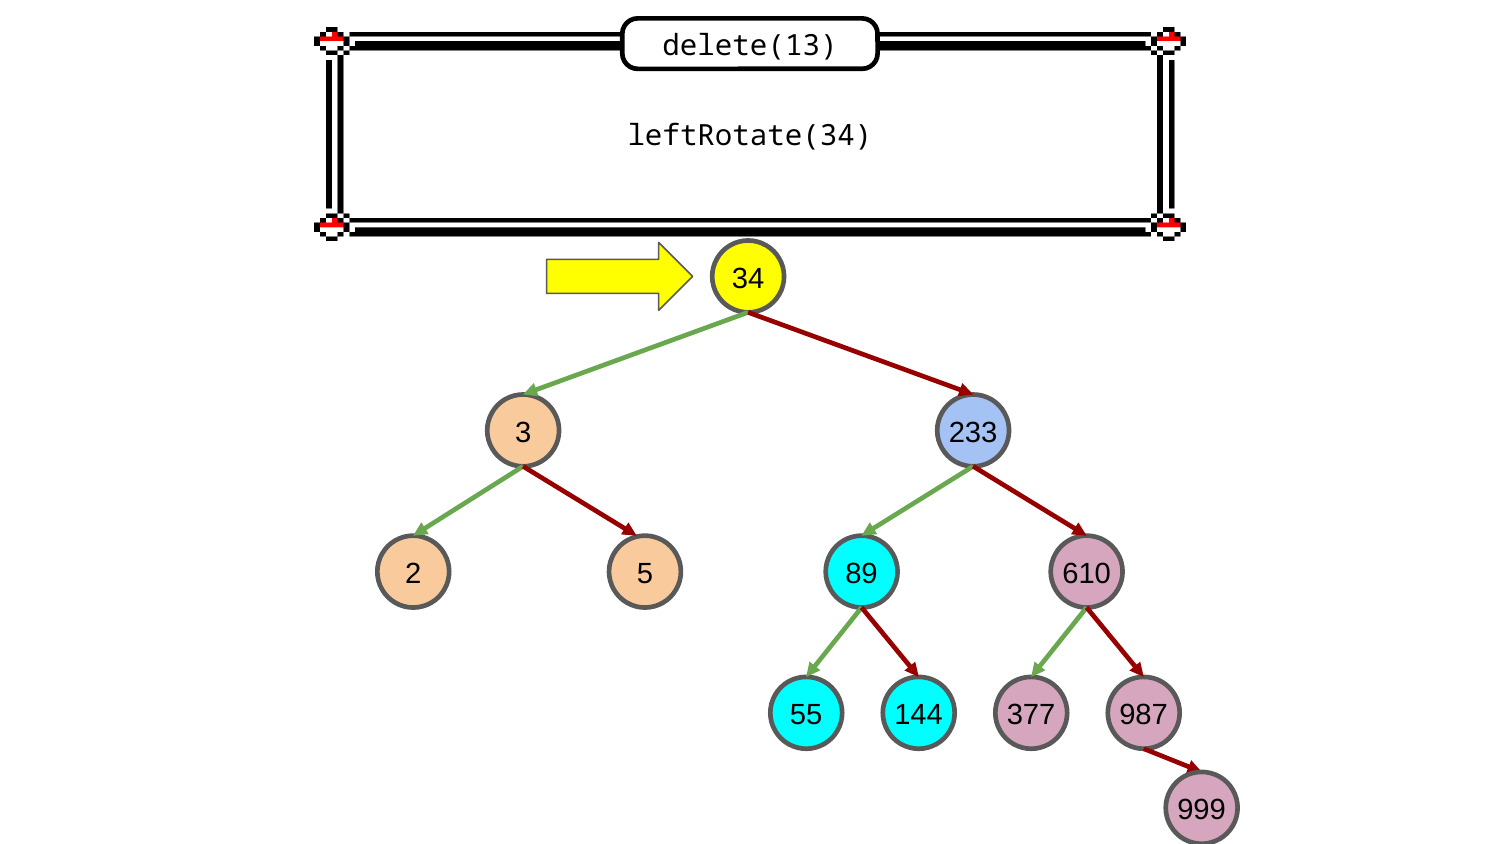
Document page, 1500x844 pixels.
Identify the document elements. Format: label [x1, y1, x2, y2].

text_box [314, 18, 1238, 844]
text_box [546, 242, 693, 311]
